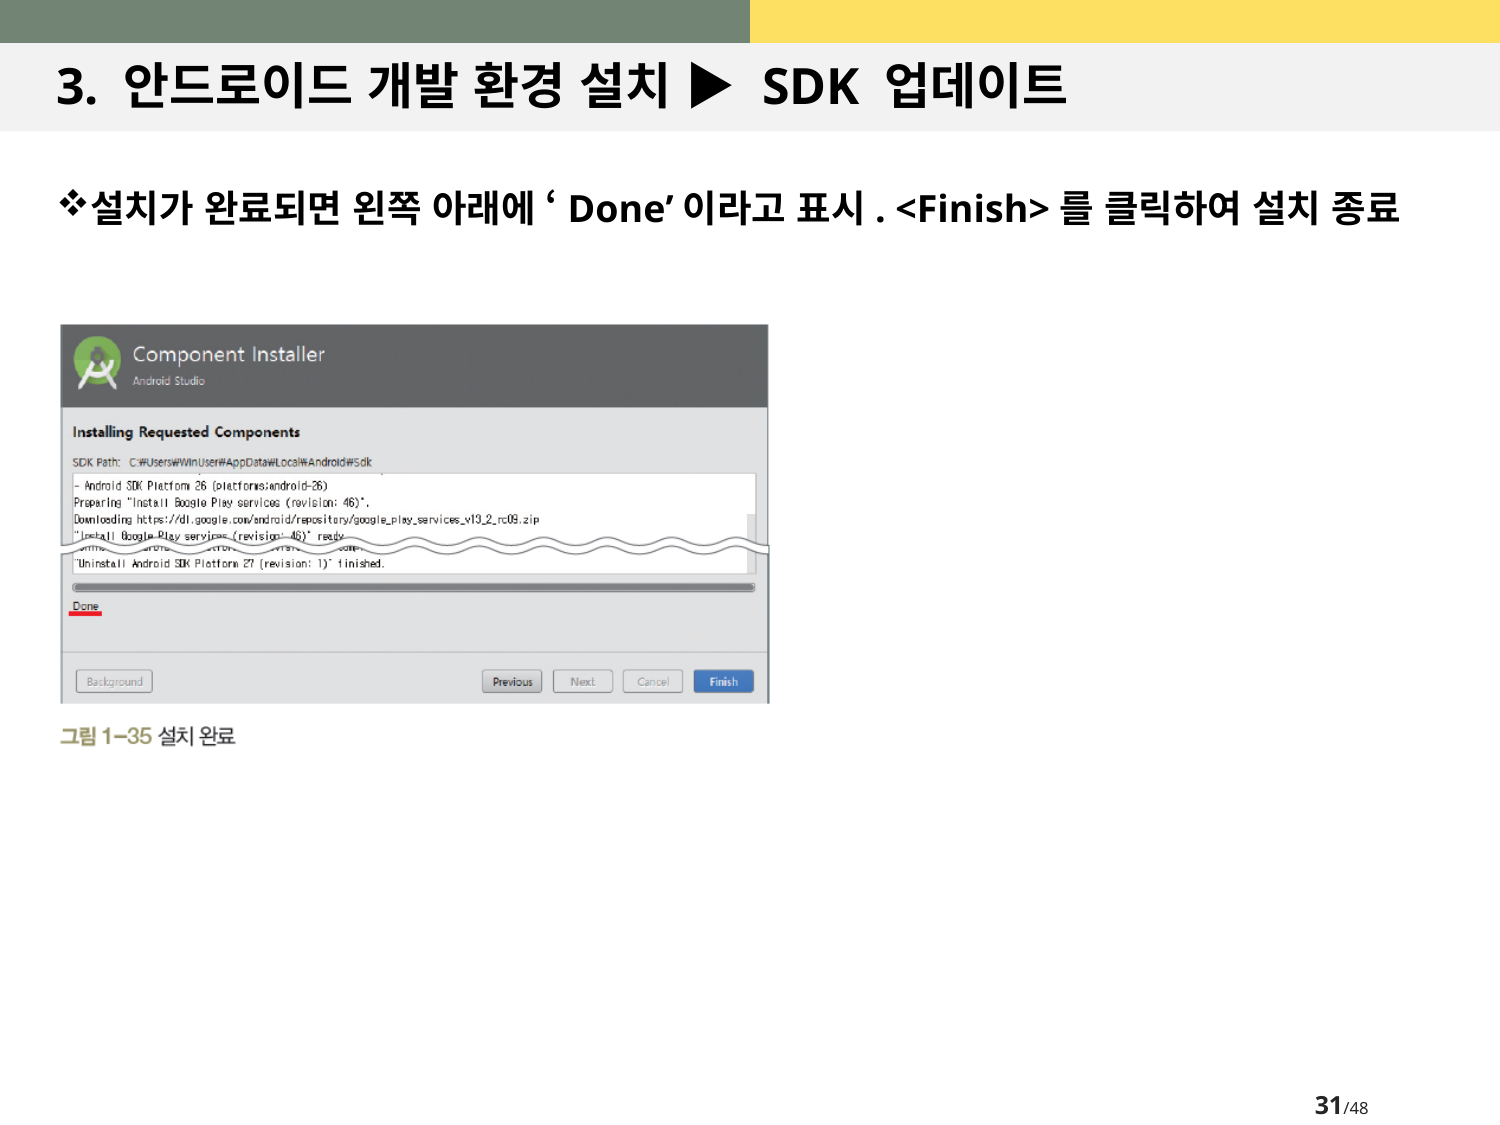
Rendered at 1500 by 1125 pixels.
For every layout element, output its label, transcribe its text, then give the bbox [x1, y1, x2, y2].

picture [57, 321, 772, 751]
title 3. 안드로이드 개발 환경 설치 ▶ SDK 업데이트 [41, 42, 1459, 128]
list 설치가 완료되면 왼쪽 아래에 ‘Done’이라고 표시. <Finish>를 클릭하여 설치 종료 [41, 172, 1459, 1048]
